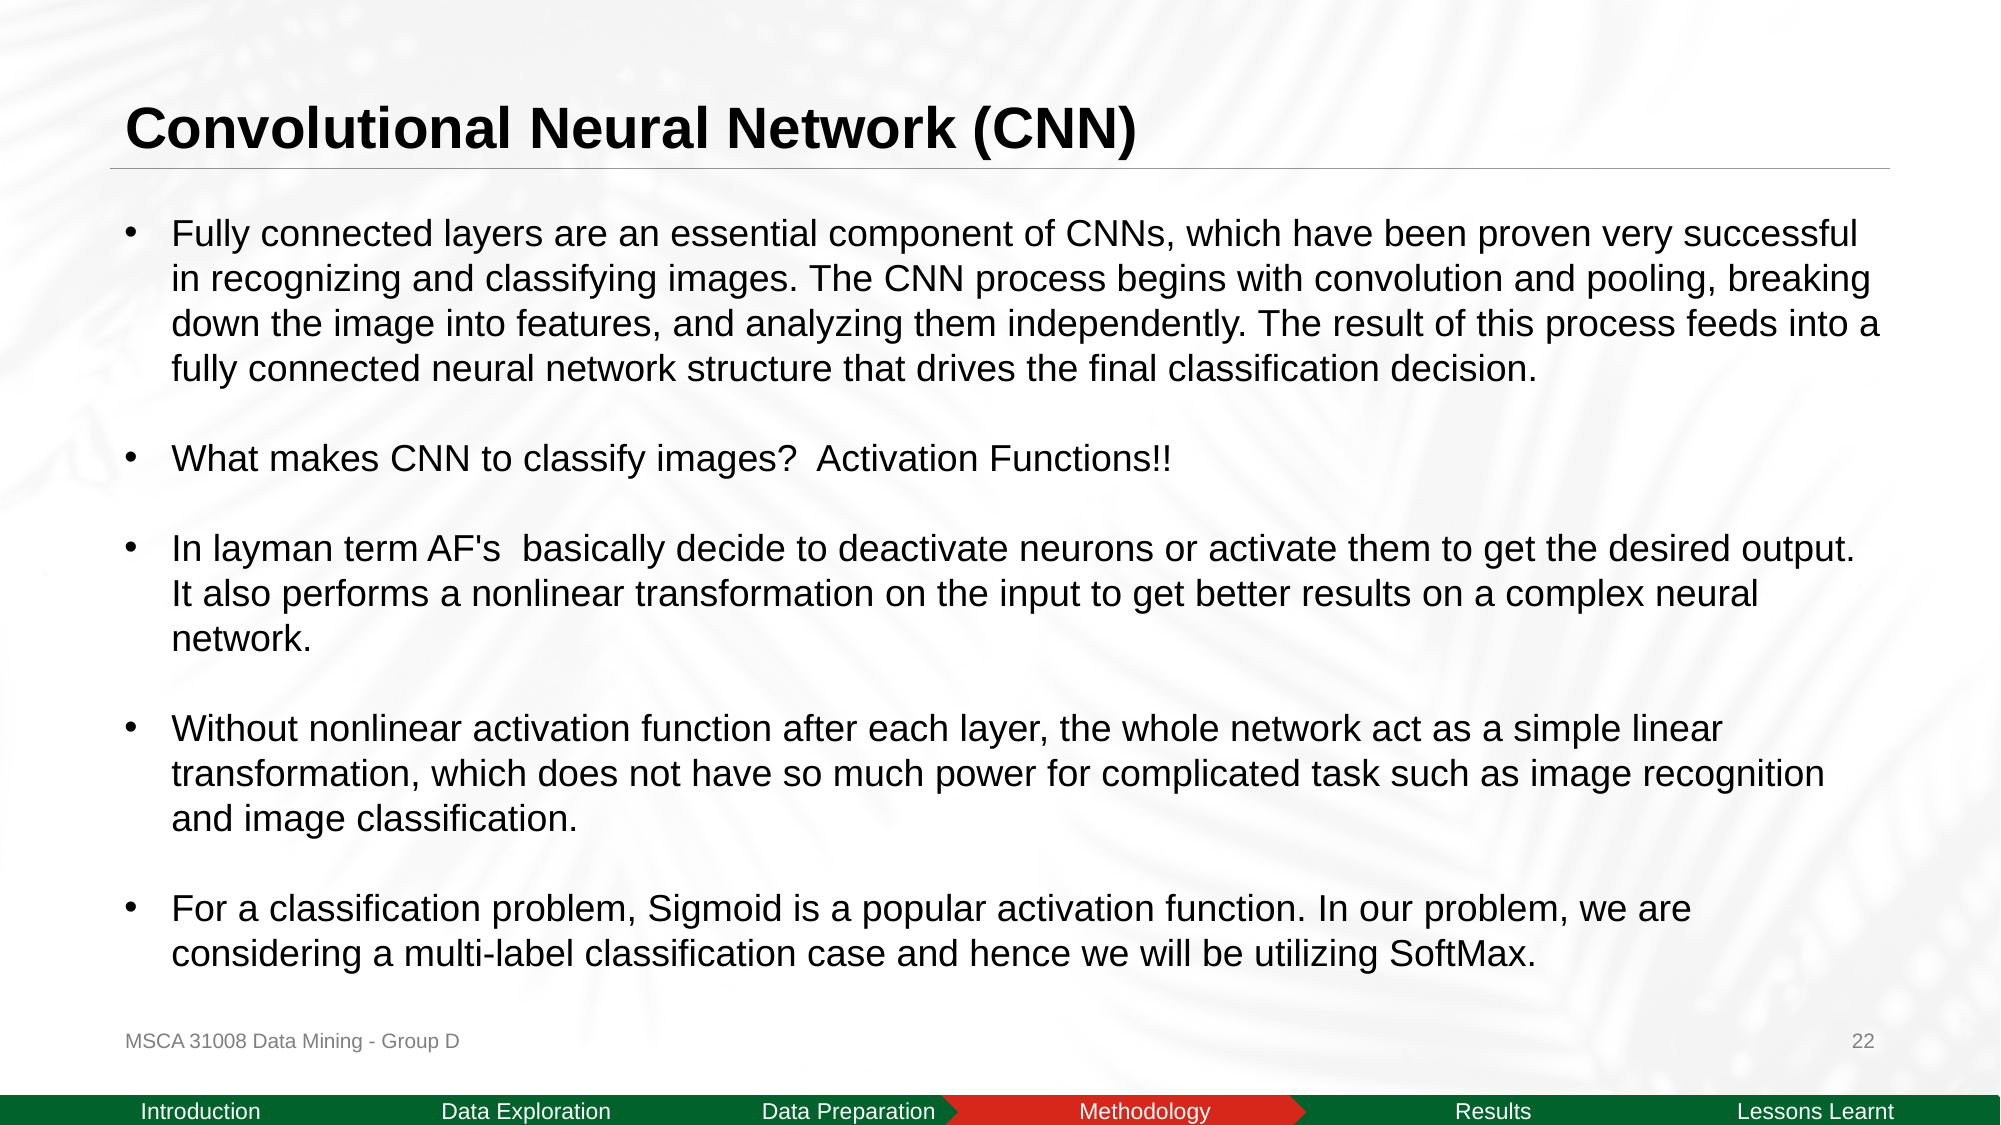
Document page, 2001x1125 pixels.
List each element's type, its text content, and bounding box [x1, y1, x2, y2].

text_box Fully connected layers are an essential component of CNNs, which have been proven very successful in recognizing and classifying images. The CNN process begins with convolution and pooling, breaking down the image into features, and analyzing them independently. The result of this process feeds into a fully connected neural network structure that drives the final classification decision. What makes CNN to classify images? Activation Functions!! In layman term AF's basically decide to deactivate neurons or activate them to get the desired output. It also performs a nonlinear transformation on the input to get better results on a complex neural network. Without nonlinear activation function after each layer, the whole network act as a simple linear transformation, which does not have so much power for complicated task such as image recognition and image classification. For a classification problem, Sigmoid is a popular activation function. In our problem, we are considering a multi-label classification case and hence we will be utilizing SoftMax. [109, 201, 1902, 1095]
title Convolutional Neural Network (CNN) [109, 0, 1890, 169]
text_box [0, 1095, 2000, 1125]
